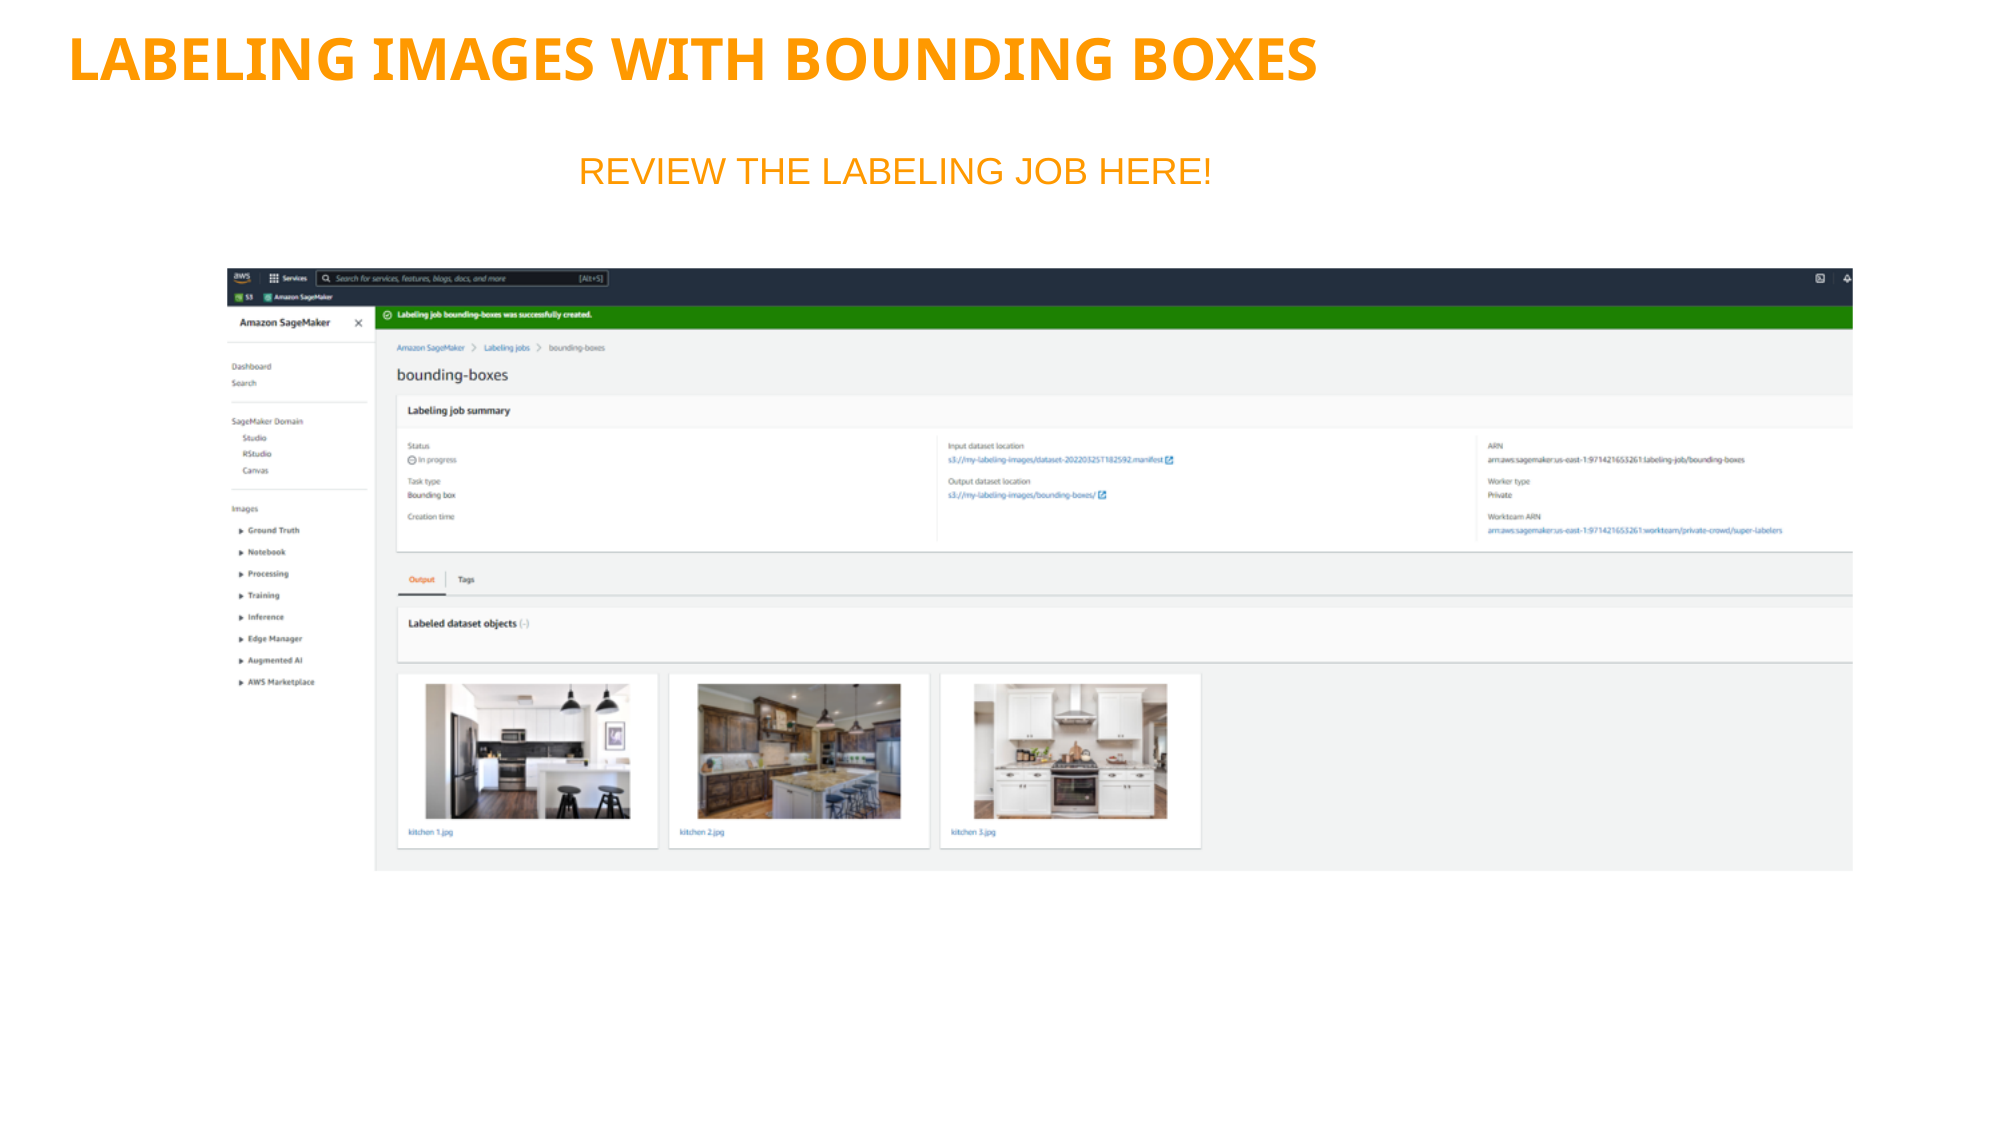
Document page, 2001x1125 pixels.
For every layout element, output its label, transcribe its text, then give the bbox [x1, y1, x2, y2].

text_box REVIEW THE LABELING JOB HERE! [359, 139, 1433, 200]
picture [206, 239, 1865, 970]
text_box LABELING IMAGES WITH BOUNDING BOXES [52, 14, 1786, 100]
